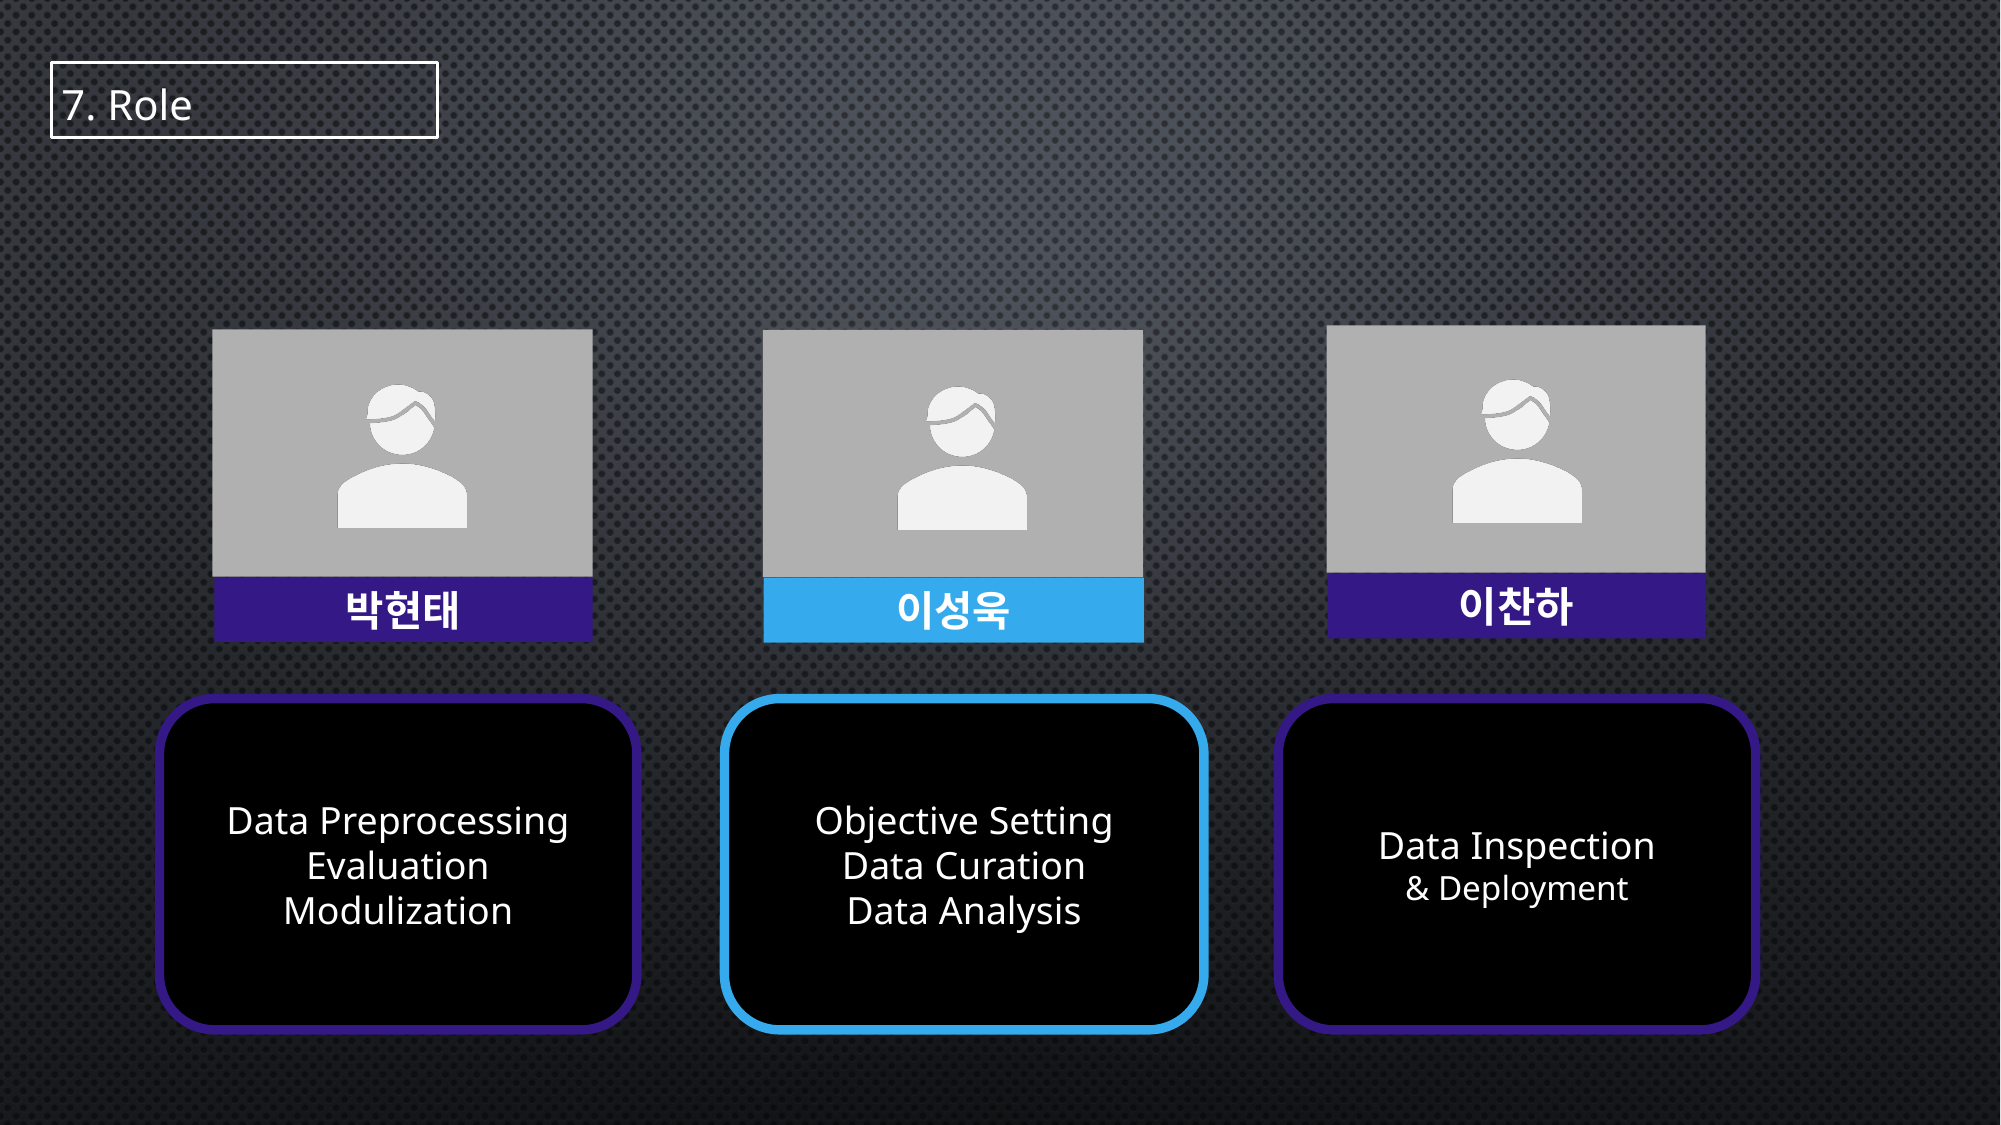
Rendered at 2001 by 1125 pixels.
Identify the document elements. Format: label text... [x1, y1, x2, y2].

text_box Objective Setting Data Curation Data Analysis [722, 696, 1206, 1032]
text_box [212, 329, 593, 643]
text_box Data Preprocessing Evaluation Modulization [157, 696, 639, 1032]
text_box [762, 329, 1145, 643]
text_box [1326, 325, 1706, 639]
text_box [50, 61, 439, 71]
text_box 7. Role [46, 71, 613, 137]
text_box Data Inspection & Deployment [1276, 696, 1758, 1032]
